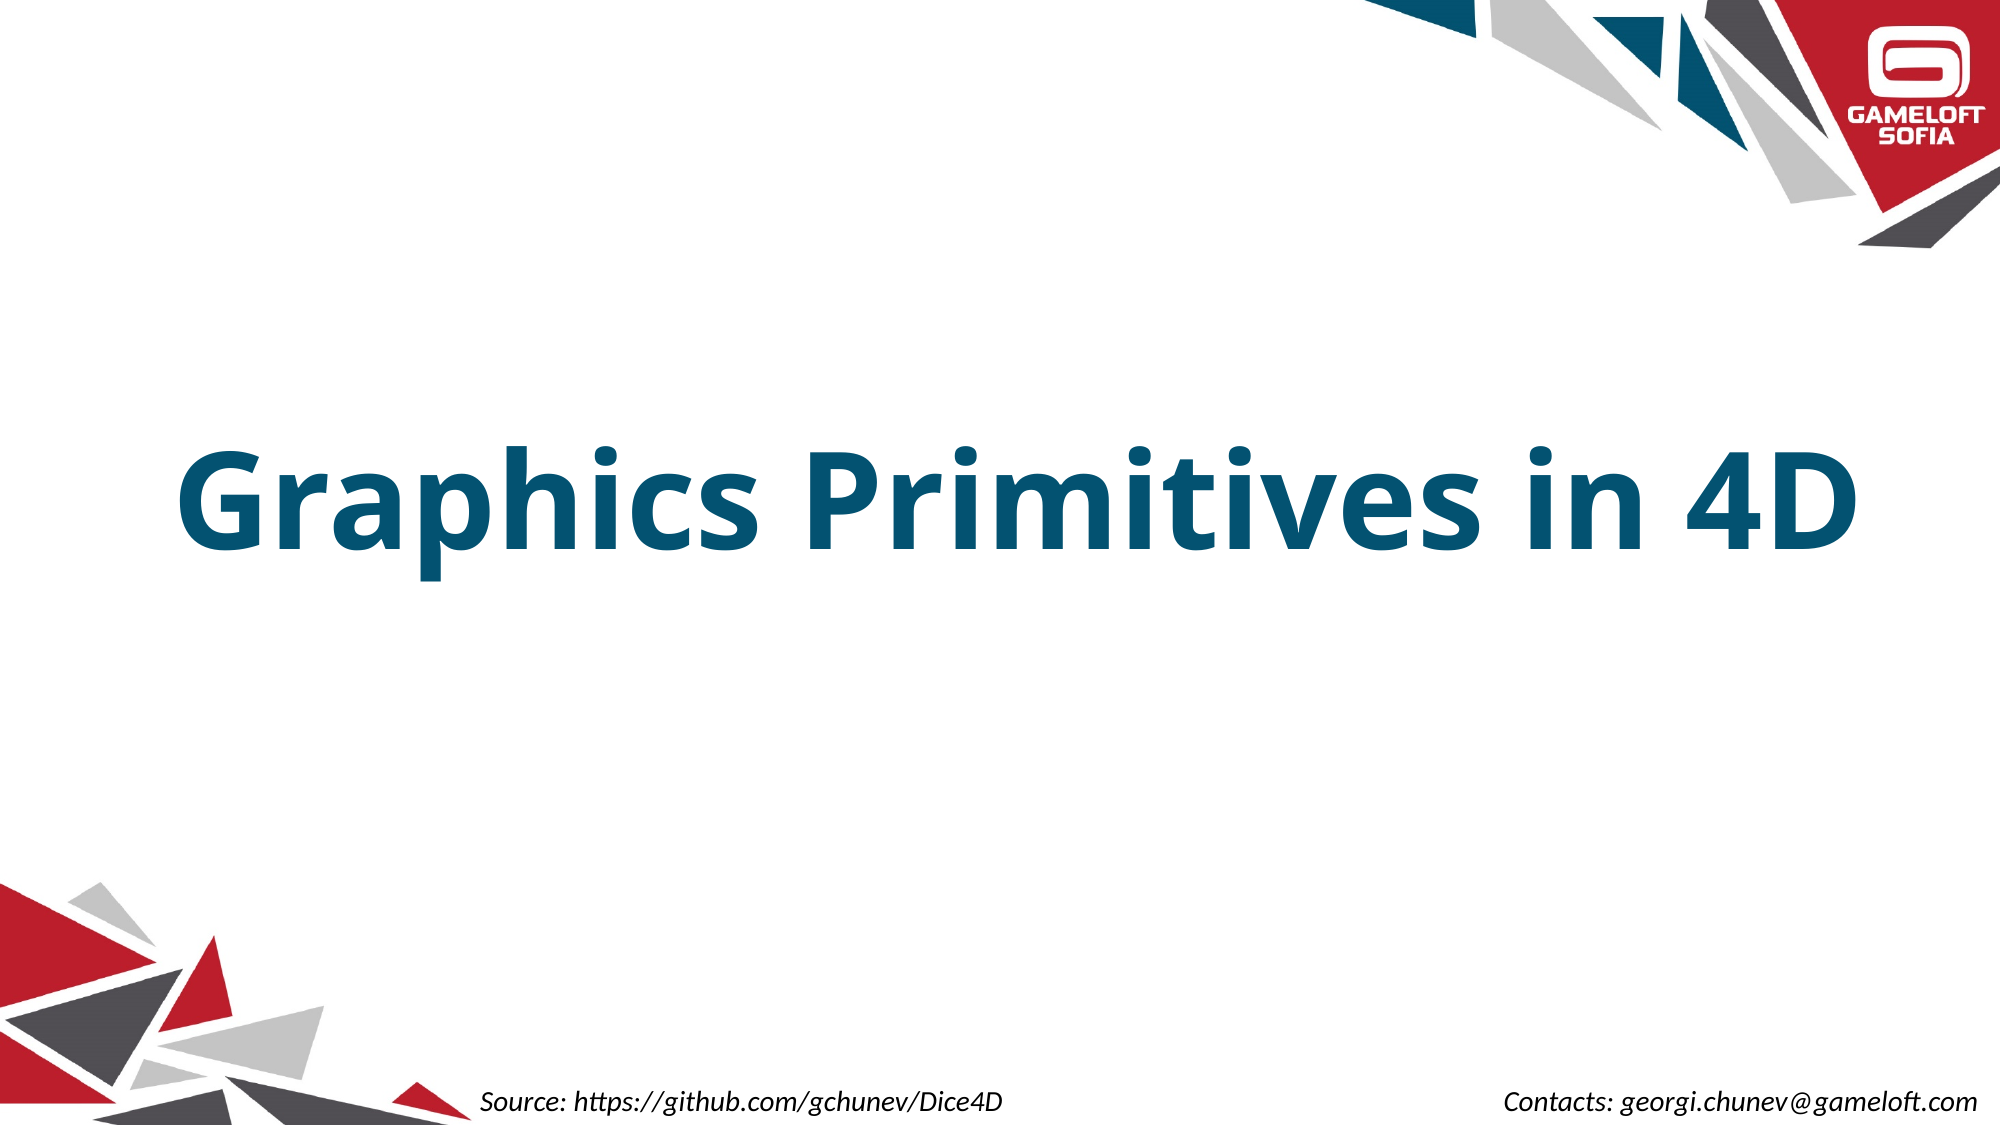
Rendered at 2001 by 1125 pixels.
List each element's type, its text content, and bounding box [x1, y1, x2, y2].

picture [0, 0, 2000, 1125]
title Graphics Primitives in 4D [136, 280, 1900, 749]
